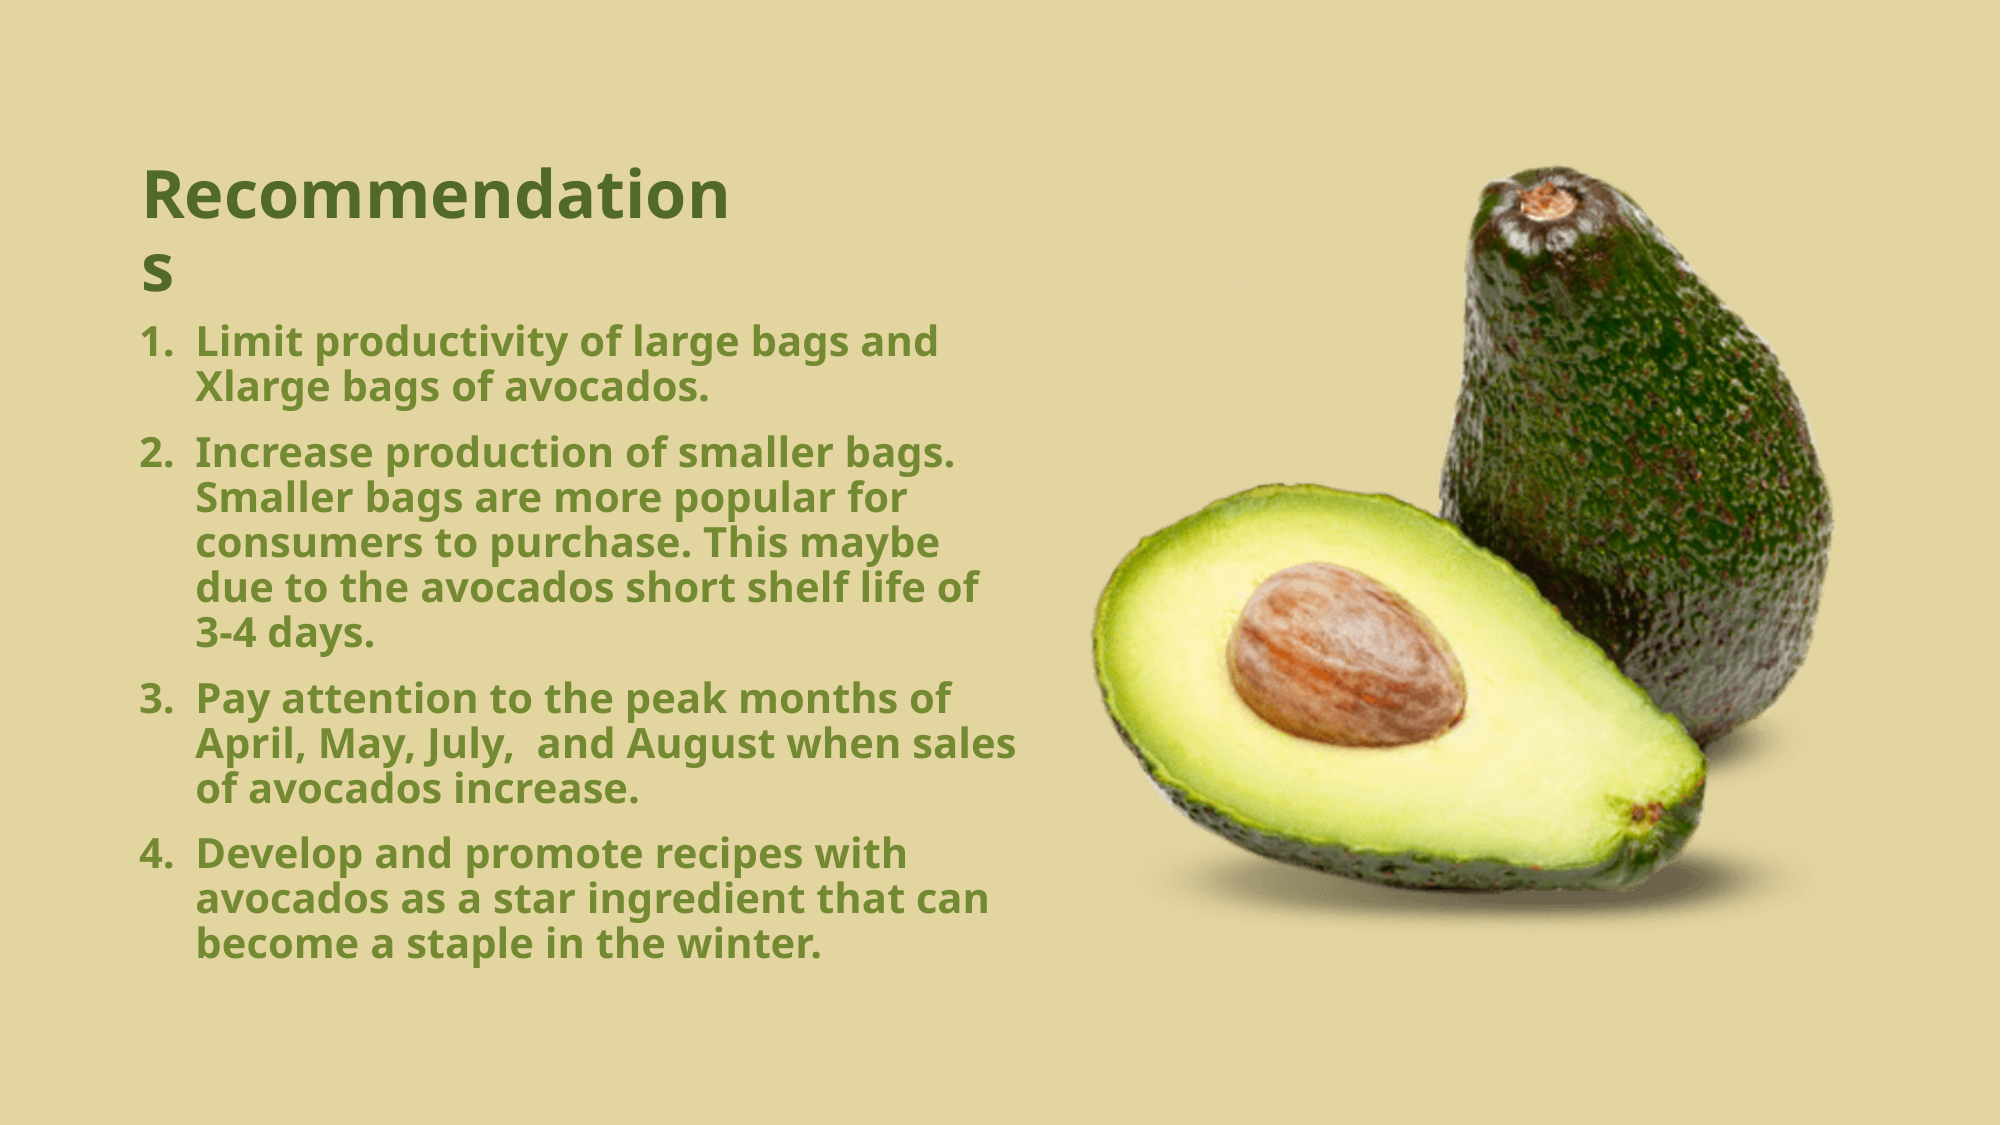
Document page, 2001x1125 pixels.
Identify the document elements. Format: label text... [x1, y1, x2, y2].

list Limit productivity of large bags and Xlarge bags of avocados. Increase production of smaller bags. Smaller bags are more popular for consumers to purchase. This maybe due to the avocados short shelf life of 3-4 days. Pay attention to the peak months of April, May, July, and August when sales of avocados increase. Develop and promote recipes with avocados as a star ingredient that can become a staple in the winter. [124, 312, 1035, 939]
title Recommendations [126, 197, 772, 312]
picture [1080, 158, 1847, 939]
